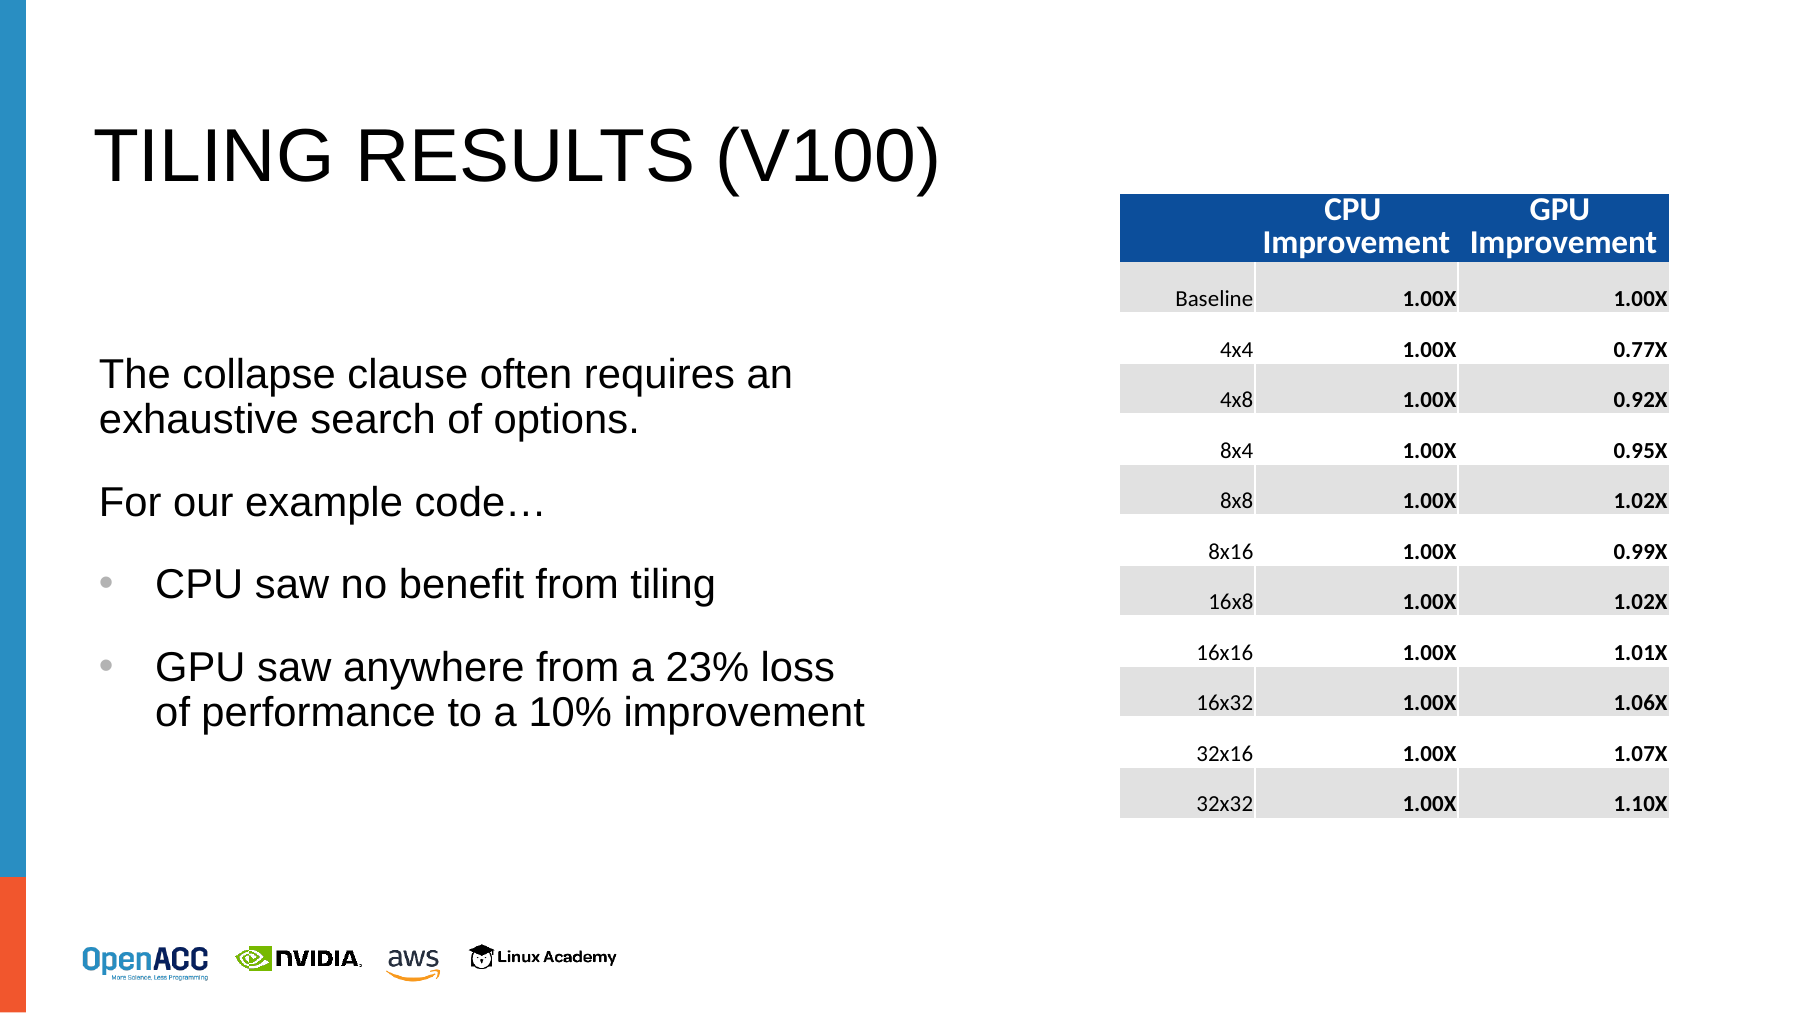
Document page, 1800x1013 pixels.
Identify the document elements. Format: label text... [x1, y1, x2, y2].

table_header GPU Improvement [1458, 194, 1669, 262]
table_header CPU Improvement [1255, 194, 1458, 262]
table_cell 8x16 [1120, 516, 1254, 564]
table_cell 16x16 [1120, 617, 1254, 665]
table_cell 1.01X [1459, 617, 1669, 665]
table_cell 32x32 [1120, 768, 1254, 818]
table_cell 1.00X [1256, 566, 1457, 615]
table_cell 1.00X [1256, 768, 1457, 818]
table_cell 1.00X [1256, 465, 1457, 514]
table_cell 1.00X [1459, 262, 1669, 312]
picture [235, 952, 619, 982]
table_cell 1.00X [1256, 617, 1457, 665]
table_cell 32x16 [1120, 718, 1254, 766]
table_cell 1.00X [1256, 262, 1457, 312]
table_cell 8x8 [1120, 465, 1254, 514]
picture [81, 946, 208, 981]
table_cell 1.07X [1459, 718, 1669, 766]
table_cell 0.95X [1459, 415, 1669, 463]
table_cell 16x8 [1120, 566, 1254, 615]
table_cell 1.06X [1459, 667, 1669, 716]
table_cell 1.02X [1459, 566, 1669, 615]
table_cell 1.02X [1459, 465, 1669, 514]
table_cell 0.99X [1459, 516, 1669, 564]
table_cell 8x4 [1120, 415, 1254, 463]
table_cell 1.10X [1459, 768, 1669, 818]
table_cell 1.00X [1256, 667, 1457, 716]
table_cell 1.00X [1256, 314, 1457, 362]
table_cell 1.00X [1256, 516, 1457, 564]
table_cell 4x8 [1120, 364, 1254, 413]
table_cell 4x4 [1120, 314, 1254, 362]
title Tiling Results (V100) [77, 103, 1050, 206]
table_cell Baseline [1120, 262, 1254, 312]
table_cell 0.92X [1459, 364, 1669, 413]
table_header [1120, 194, 1255, 262]
table_cell 1.00X [1256, 718, 1457, 766]
table_cell 1.00X [1256, 364, 1457, 413]
table_cell 16x32 [1120, 667, 1254, 716]
table_cell 0.77X [1459, 314, 1669, 362]
list The collapse clause often requires an exhaustive search of options. For our example code… CPU saw no benefit from tiling GPU saw anywhere from a 23% loss of performance to a 10% improvement [83, 344, 881, 952]
table_cell 1.00X [1256, 415, 1457, 463]
